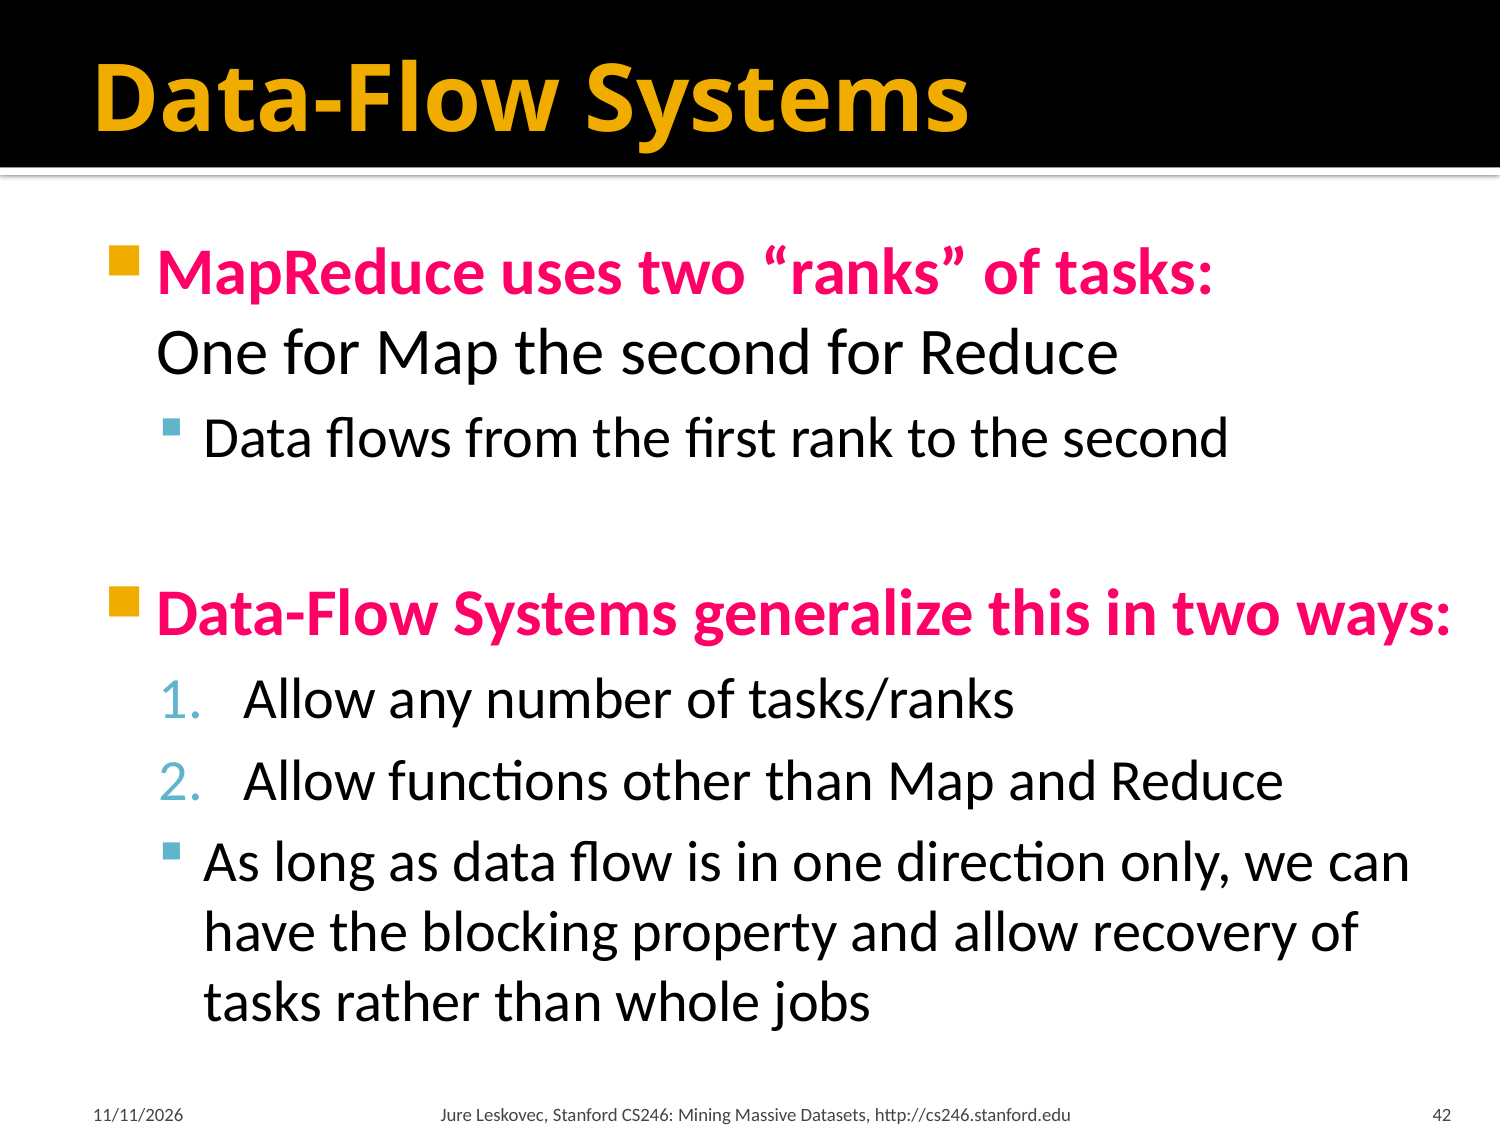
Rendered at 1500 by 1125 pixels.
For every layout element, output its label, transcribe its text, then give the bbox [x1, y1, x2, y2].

footer Jure Leskovec, Stanford CS246: Mining Massive Datasets, http://cs246.stanford.edu [433, 1080, 1337, 1125]
slide_number 42 [1345, 1080, 1467, 1125]
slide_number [75, 1080, 425, 1125]
title Data-Flow Systems [75, 12, 1425, 175]
list MapReduce uses two “ranks” of tasks: One for Map the second for Reduce Data flows from the first rank to the second Data-Flow Systems generalize this in two ways: Allow any number of tasks/ranks Allow functions other than Map and Reduce As long as data flow is in one direction only, we can have the blocking property and allow recovery of tasks rather than whole jobs [75, 212, 1500, 1075]
